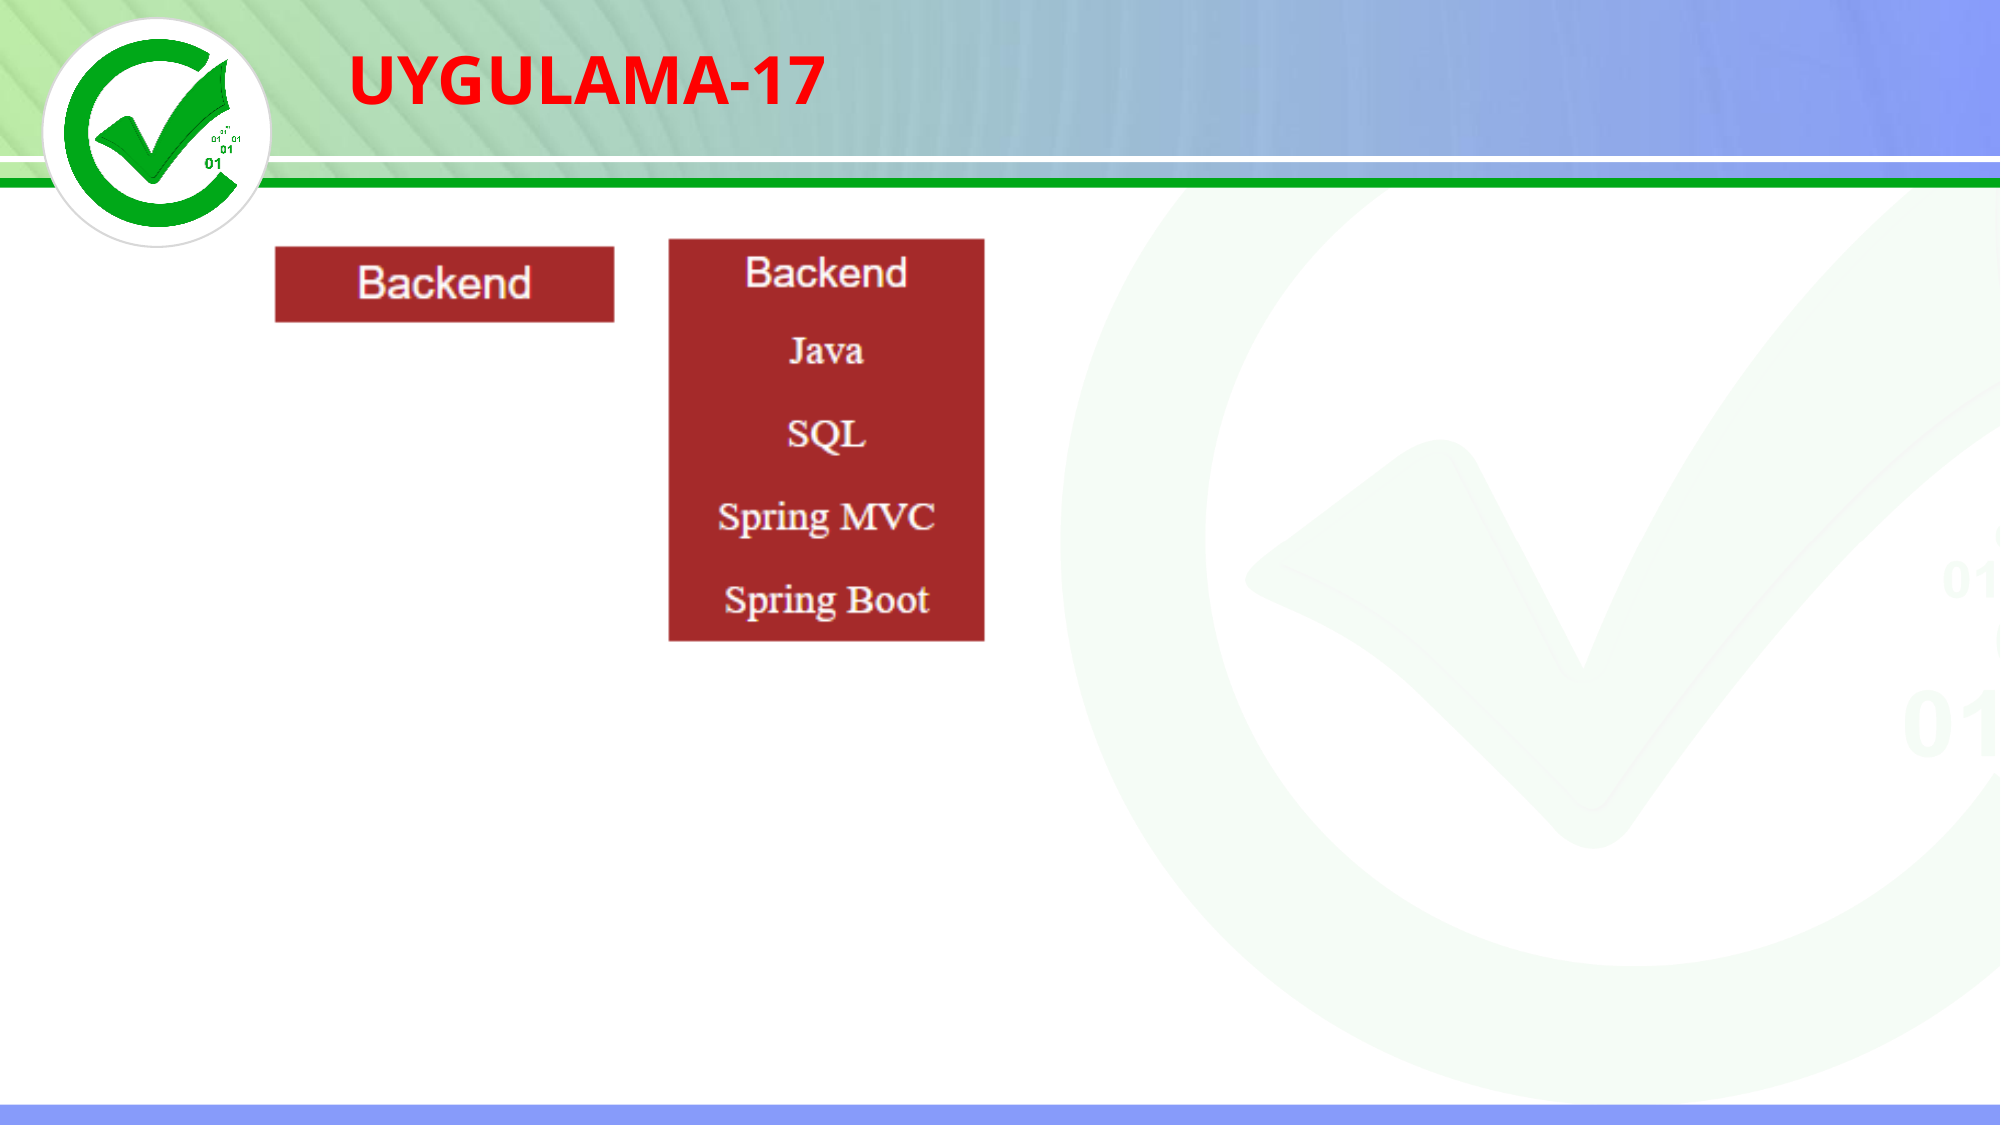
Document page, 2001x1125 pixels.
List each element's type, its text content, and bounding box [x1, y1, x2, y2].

picture [0, 0, 2001, 1105]
list UYGULAMA-17 [294, 39, 1936, 148]
picture [256, 232, 1018, 679]
picture [0, 163, 50, 178]
